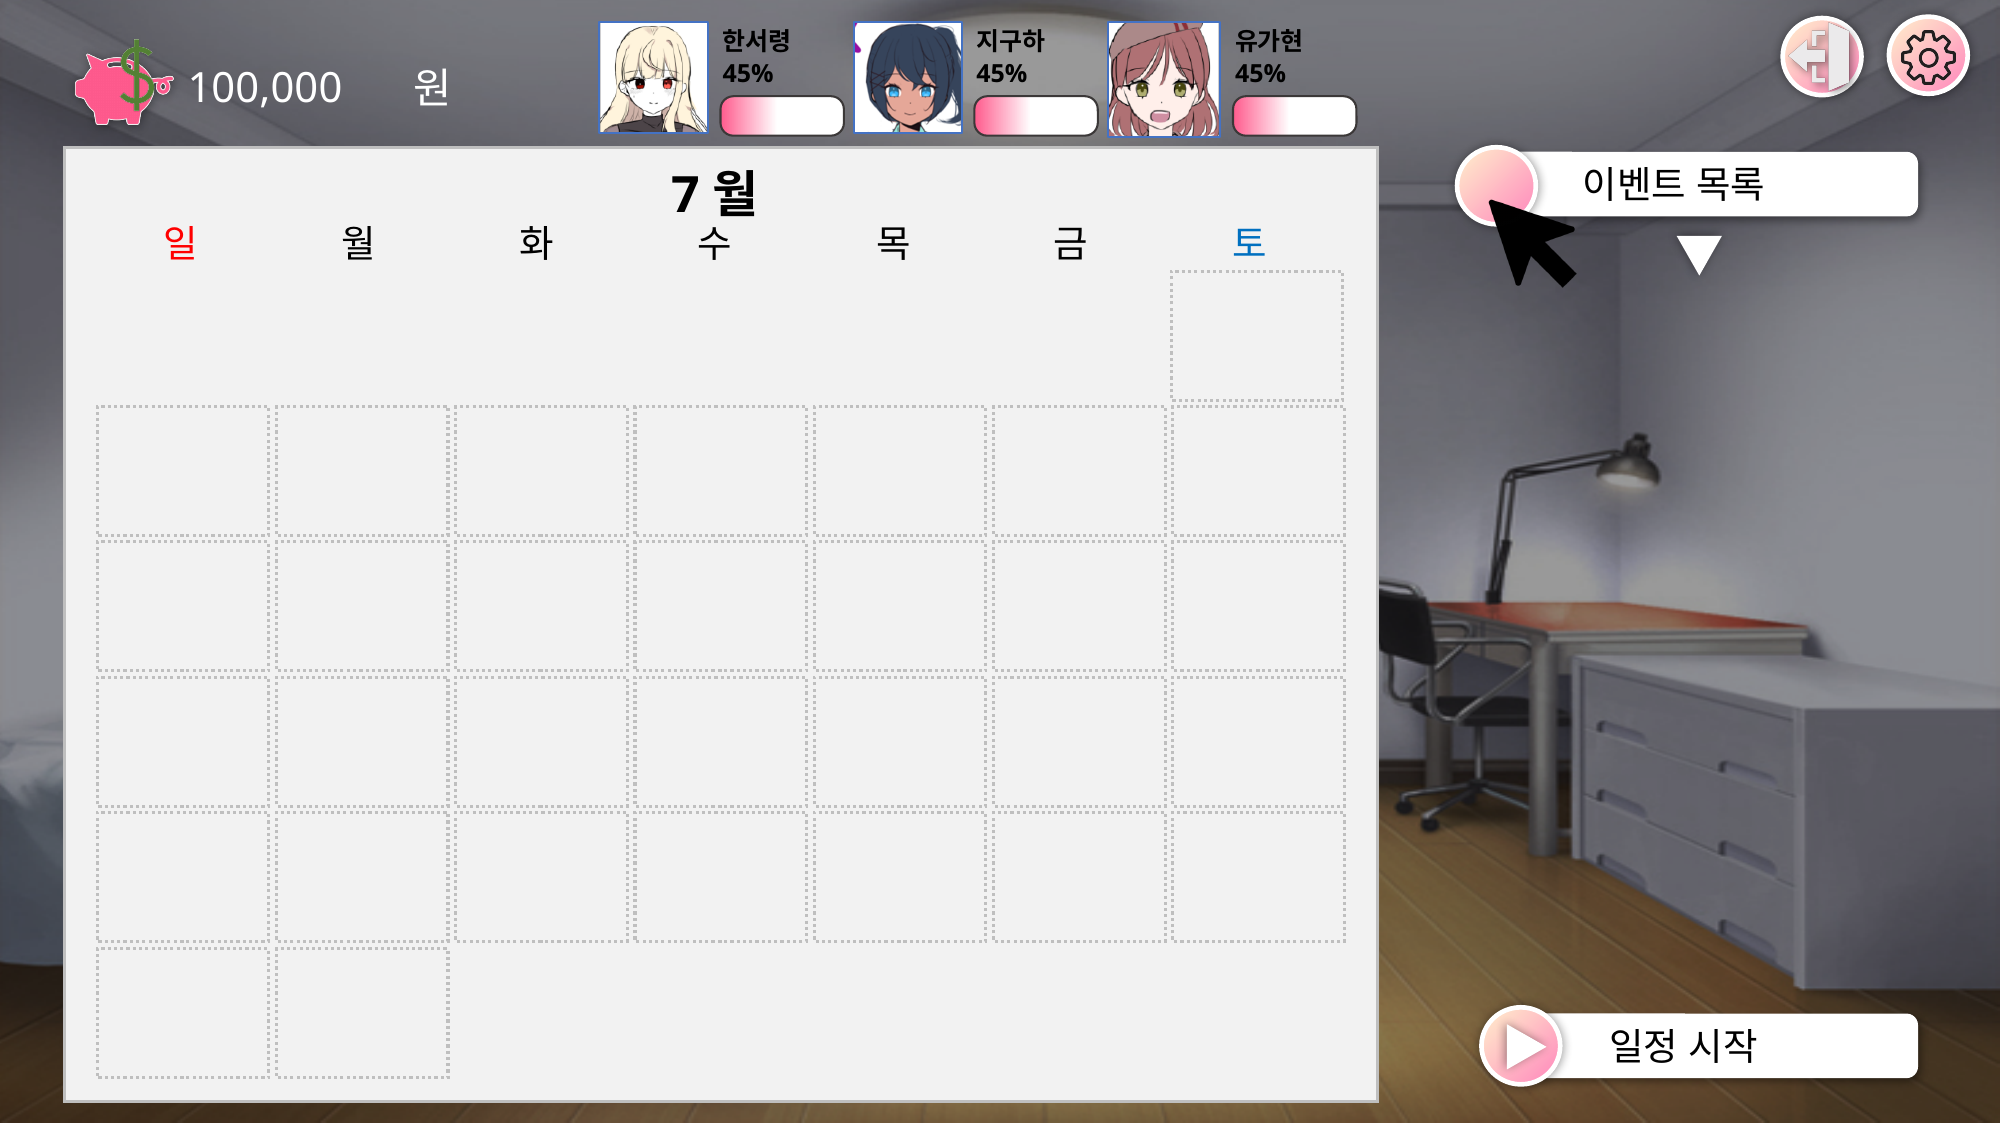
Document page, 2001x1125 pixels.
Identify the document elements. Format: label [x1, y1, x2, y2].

text_box [1888, 16, 1968, 94]
text_box [67, 35, 178, 142]
picture [0, 0, 2000, 1123]
text_box [854, 17, 1098, 136]
text_box [1108, 17, 1357, 136]
text_box [1481, 1007, 1561, 1085]
text_box [600, 17, 844, 136]
